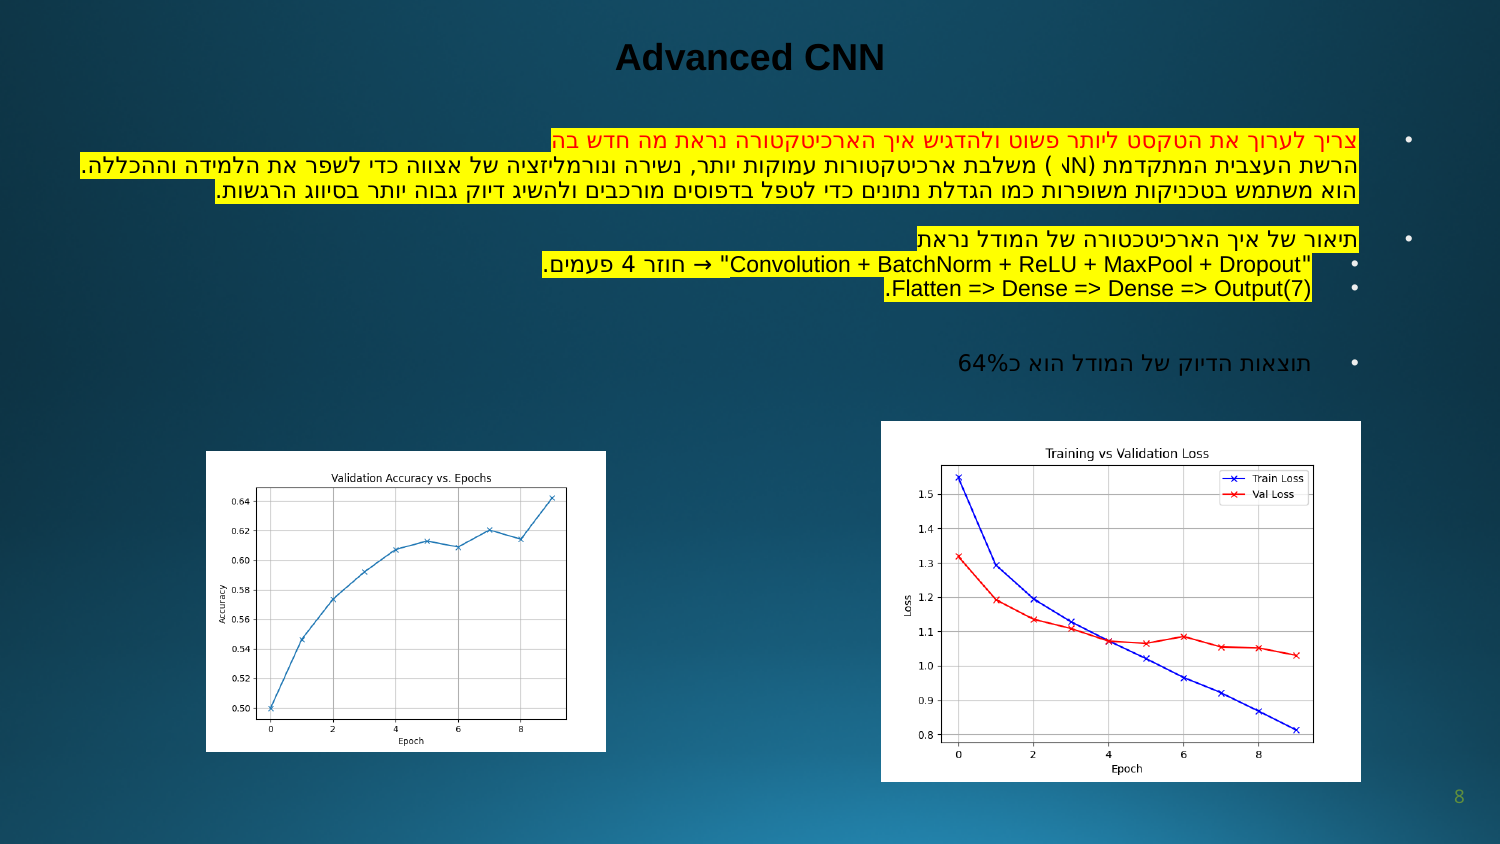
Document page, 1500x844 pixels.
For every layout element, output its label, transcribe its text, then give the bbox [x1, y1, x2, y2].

title Advanced CNN [51, 23, 1449, 114]
picture [0, 0, 1500, 844]
slide_number 8 [1389, 764, 1480, 830]
list צריך לערוך את הטקסט ליותר פשוט ולהדגיש איך הארכיטקטורה נראת מה חדש בה הרשת העצבית המתקדמת (NN) משלבת ארכיטקטורות עמוקות יותר, נשירה ונורמליזציה של אצווה כדי לשפר את הלמידה וההכללה. הוא משתמש בטכניקות משופרות כמו הגדלת נתונים כדי לטפל בדפוסים מורכבים ולהשיג דיוק גבוה יותר בסיווג הרגשות. תיאור של איך הארכיטכטורה של המודל נראת "Convolution + BatchNorm + ReLU + MaxPool + Dropout" → חוזר 4 פעמים. Flatten => Dense => Dense => Output(7). תוצאות הדיוק של המודל הוא כ64% [51, 114, 1449, 675]
